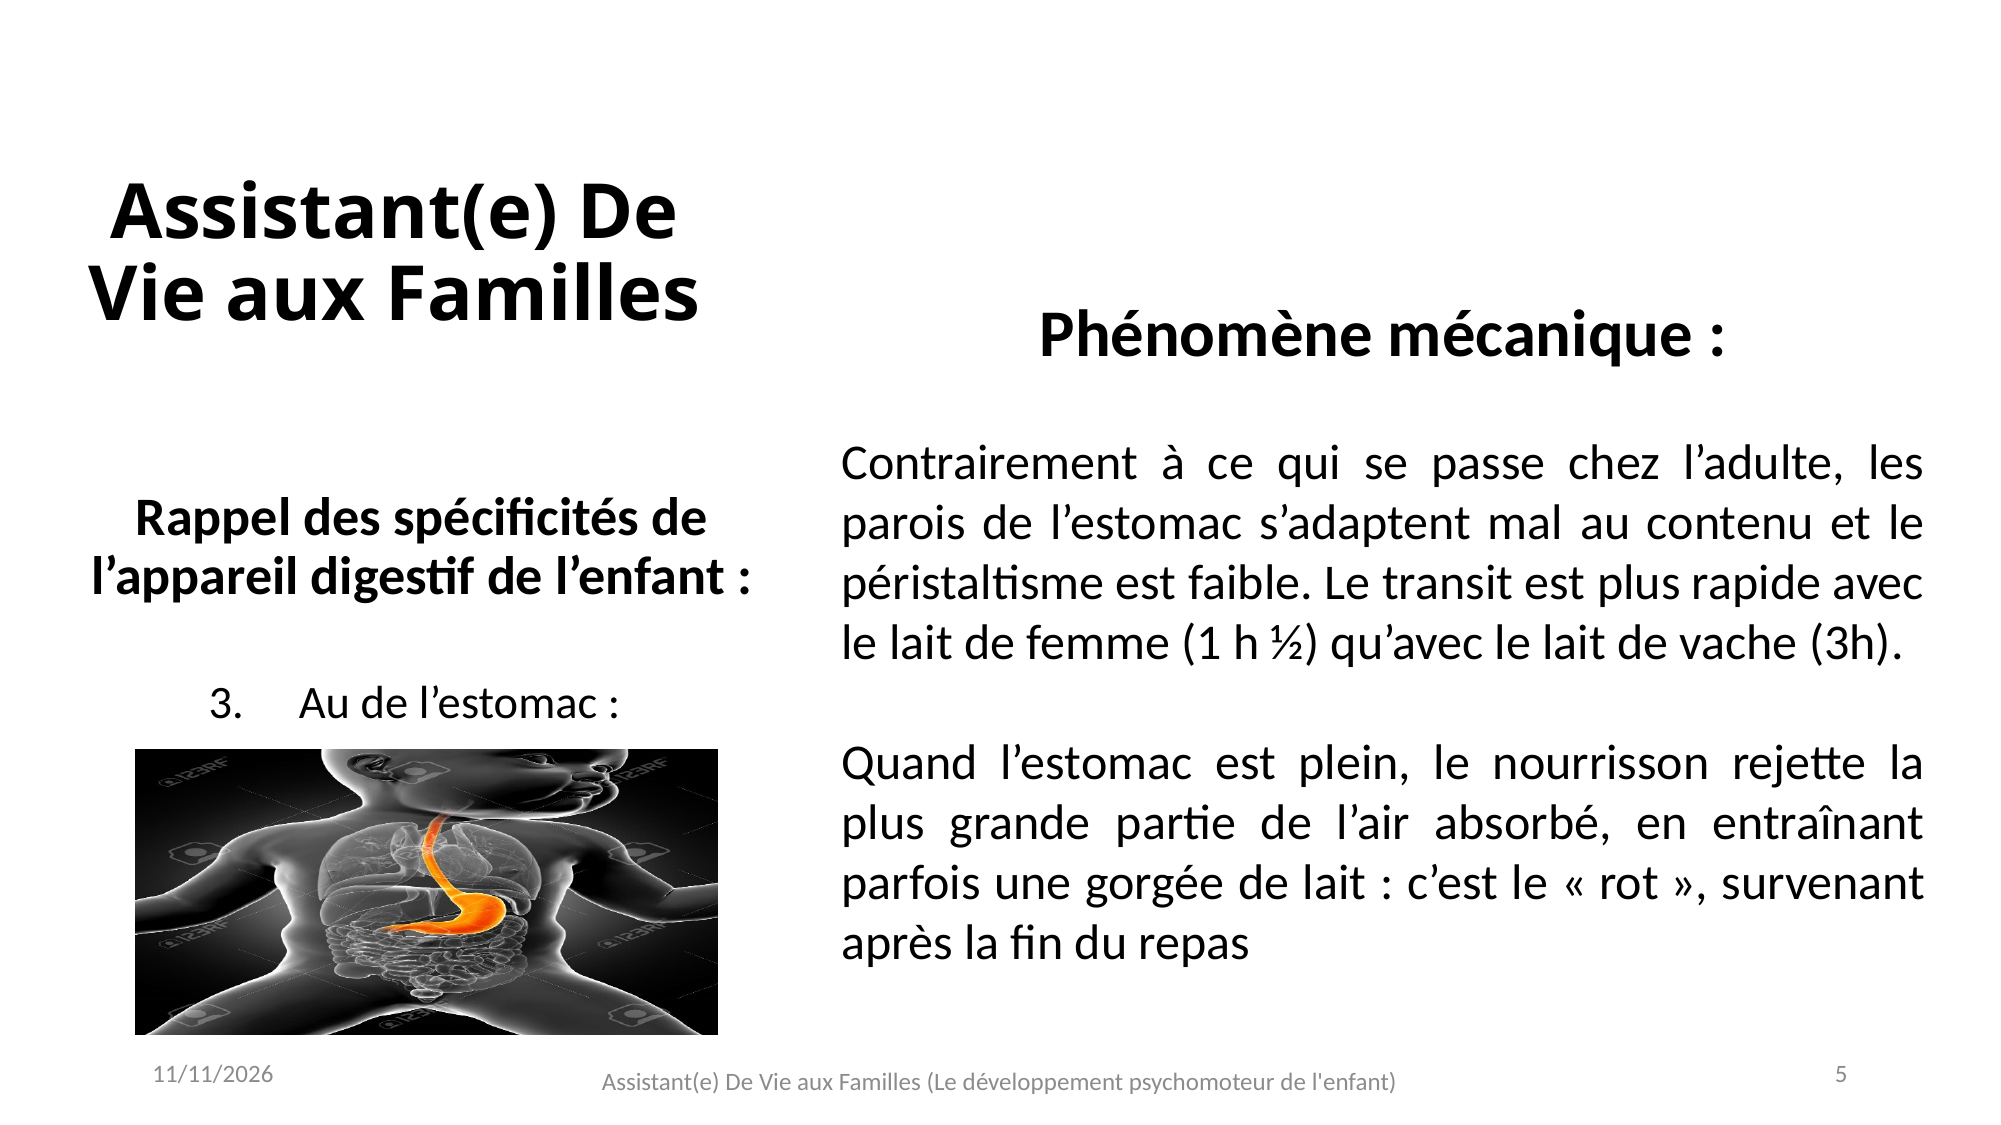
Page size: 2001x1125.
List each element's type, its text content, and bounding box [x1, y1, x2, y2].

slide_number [137, 1042, 588, 1103]
slide_number 5 [1412, 1042, 1863, 1103]
picture [135, 749, 718, 1035]
text_box Phénomène mécanique : Contrairement à ce qui se passe chez l’adulte, les parois de l’estomac s’adaptent mal au contenu et le péristaltisme est faible. Le transit est plus rapide avec le lait de femme (1 h ½) qu’avec le lait de vache (3h). Quand l’estomac est plein, le nourrisson rejette la plus grande partie de l’air absorbé, en entraînant parfois une gorgée de lait : c’est le « rot », survenant après la fin du repas [826, 282, 1940, 977]
title Assistant(e) De Vie aux Familles [72, 82, 718, 345]
footer Assistant(e) De Vie aux Familles (Le développement psychomoteur de l'enfant) [579, 1050, 1421, 1111]
list Rappel des spécificités de l’appareil digestif de l’enfant : Au de l’estomac : [72, 425, 772, 783]
